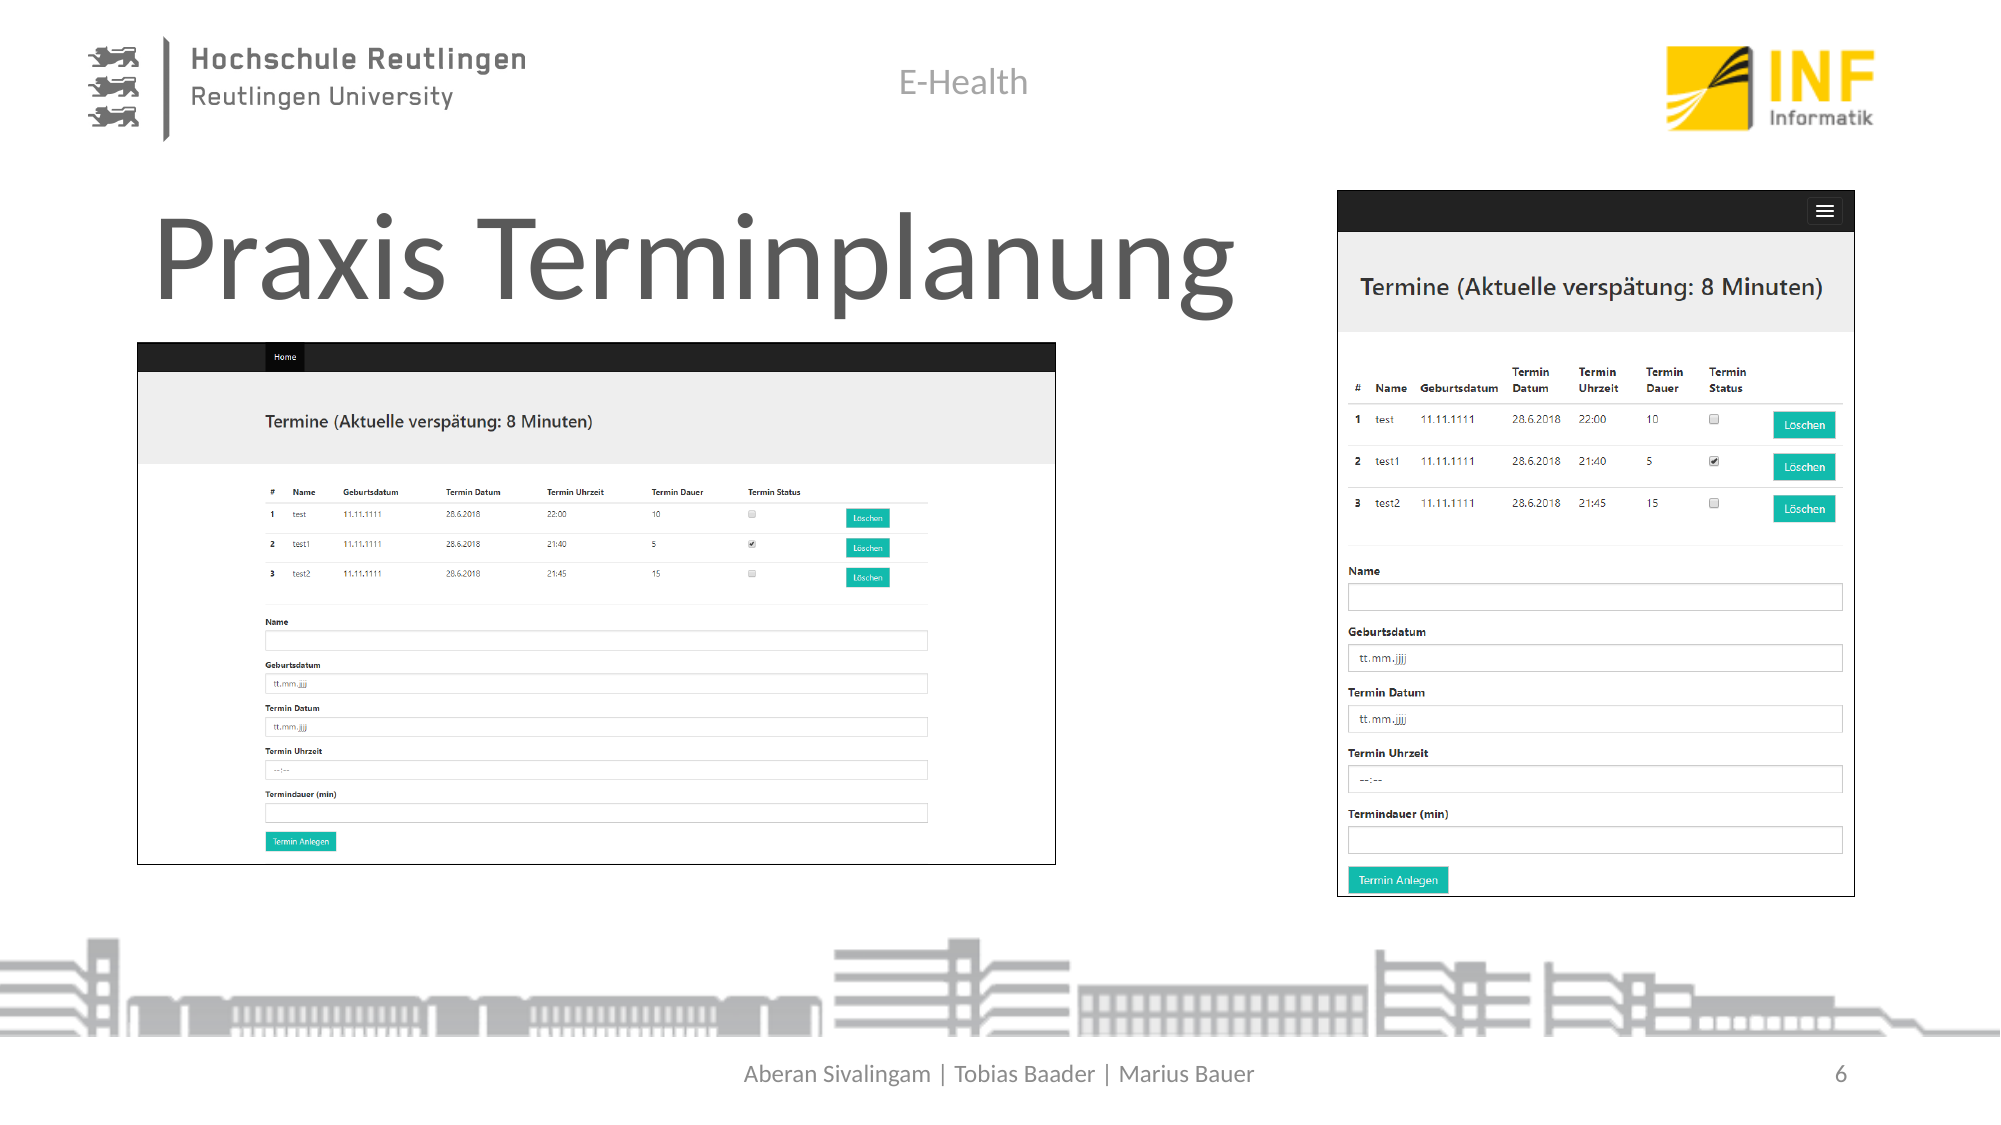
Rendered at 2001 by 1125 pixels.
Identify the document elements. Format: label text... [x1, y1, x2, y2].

slide_number 6 [1412, 1042, 1863, 1103]
picture [1337, 190, 1855, 897]
picture [137, 342, 1056, 865]
footer Aberan Sivalingam | Tobias Baader | Marius Bauer [662, 1042, 1338, 1103]
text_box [0, 36, 2000, 1037]
